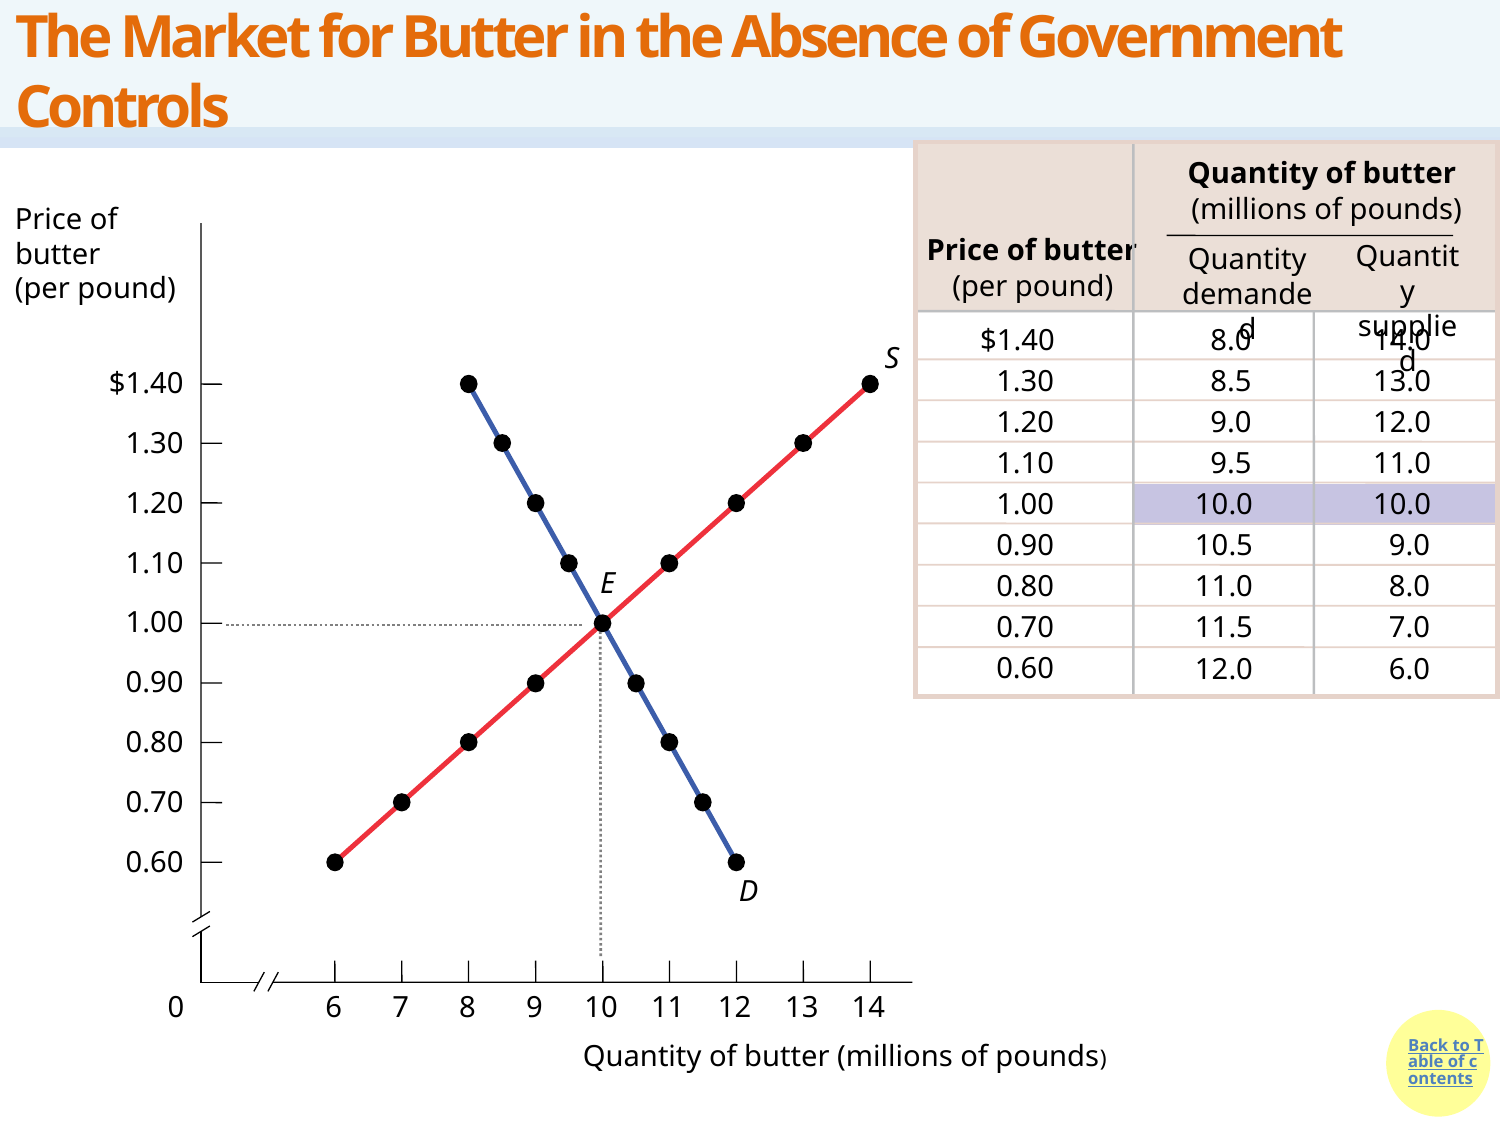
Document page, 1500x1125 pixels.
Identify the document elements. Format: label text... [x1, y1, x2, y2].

text_box [326, 853, 344, 872]
text_box [493, 434, 512, 453]
text_box E [600, 564, 616, 600]
text_box 1.20 [125, 484, 185, 519]
text_box 9 [526, 988, 544, 1024]
text_box 13 [785, 988, 820, 1024]
text_box [627, 674, 645, 693]
text_box [861, 374, 879, 394]
text_box [727, 853, 746, 872]
text_box S [884, 339, 901, 375]
text_box [660, 733, 679, 752]
text_box [912, 137, 1500, 700]
text_box [459, 374, 478, 394]
text_box 12 [717, 988, 752, 1024]
text_box [392, 793, 411, 812]
text_box 6 [325, 988, 343, 1024]
text_box 8 [459, 988, 477, 1024]
text_box 11 [651, 988, 686, 1024]
text_box [560, 554, 578, 573]
text_box 0.80 [125, 723, 185, 759]
text_box Quantity of butter (millions of pounds) [582, 1037, 1108, 1073]
text_box 0.90 [125, 662, 185, 698]
text_box [593, 614, 612, 633]
text_box 10 [584, 988, 619, 1024]
text_box [794, 434, 813, 453]
text_box [526, 674, 545, 693]
text_box 1.30 [125, 424, 185, 460]
text_box Quantity supplied [1350, 237, 1465, 378]
text_box [201, 932, 260, 983]
text_box 14 [851, 988, 886, 1024]
text_box [660, 554, 679, 573]
text_box Quantity demanded [1174, 240, 1321, 346]
text_box 0.70 [125, 783, 185, 819]
text_box 1.00 [125, 603, 185, 639]
title The Market for Butter in the Absence of Government Controls [0, 0, 1500, 138]
text_box Price of butter (per pound) [14, 199, 203, 305]
text_box 0.60 [125, 843, 185, 879]
text_box [526, 493, 545, 513]
text_box [459, 733, 478, 752]
text_box 7 [392, 988, 410, 1024]
text_box 0 [167, 988, 185, 1024]
text_box D [739, 872, 760, 908]
text_box [915, 141, 1498, 697]
text_box $1.40 [108, 364, 185, 400]
text_box [693, 793, 712, 812]
text_box 1.10 [125, 544, 185, 580]
text_box [727, 493, 746, 513]
